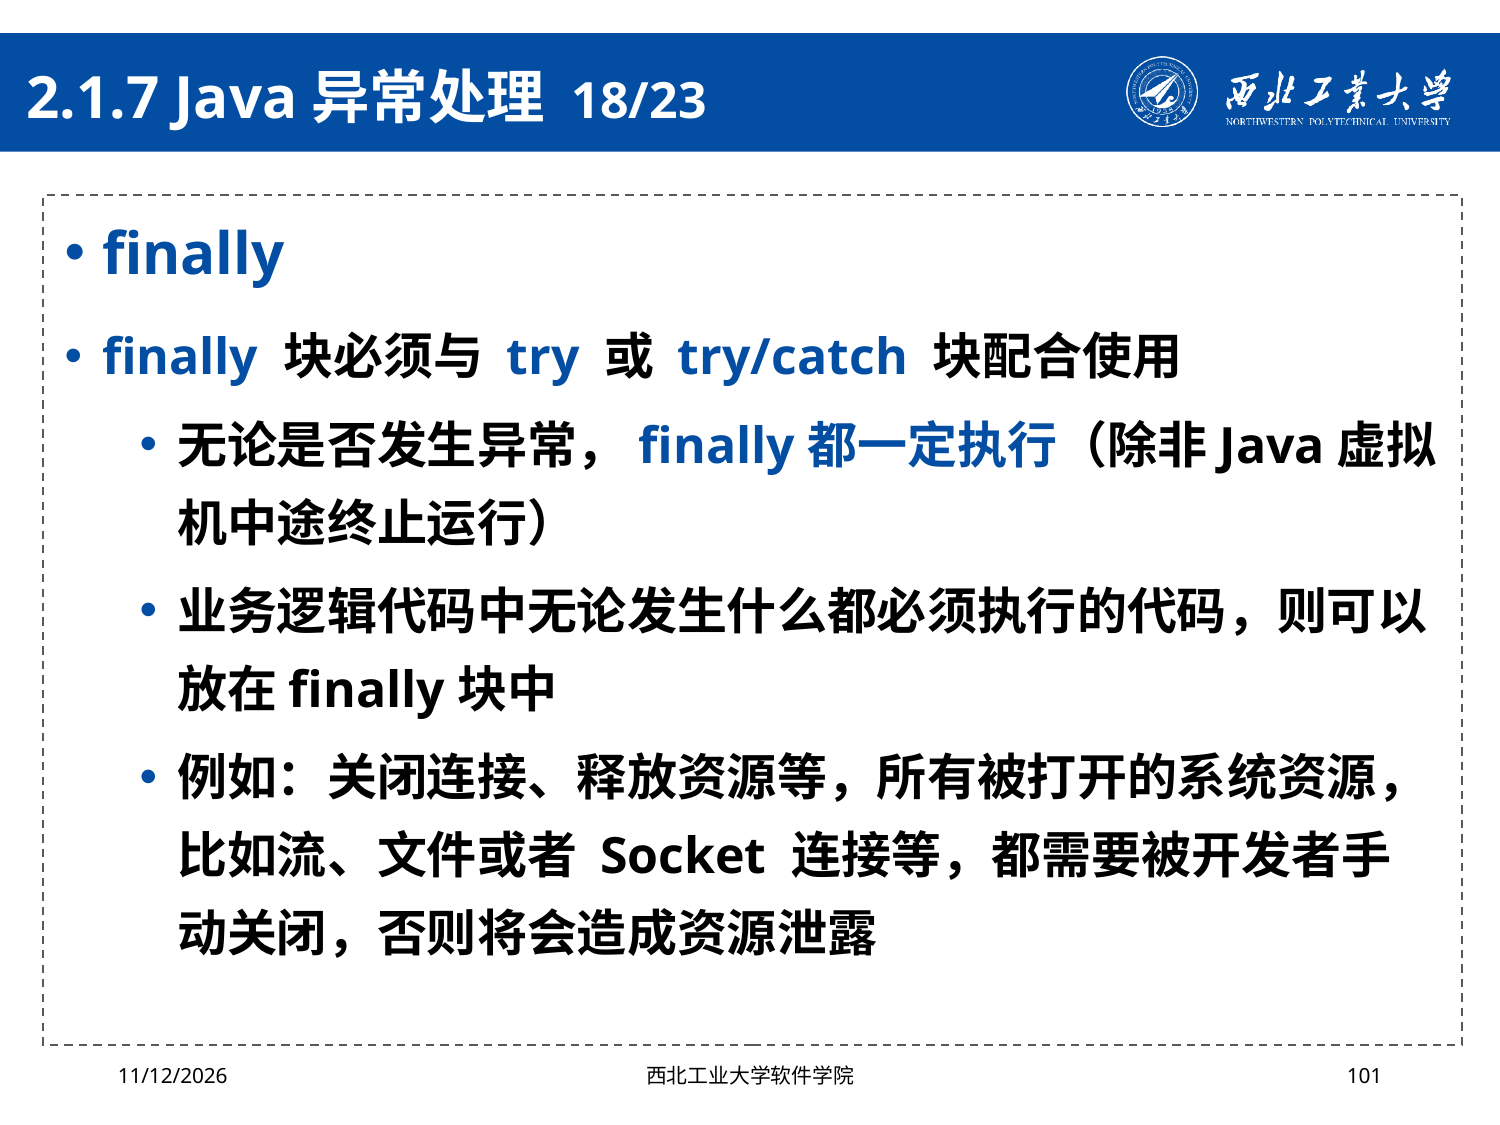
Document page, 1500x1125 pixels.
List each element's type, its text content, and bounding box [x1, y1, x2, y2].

title 2.1.7 Java异常处理 18/23 [11, 49, 1115, 149]
footer 西北工业大学软件学院 [496, 1055, 1004, 1116]
picture [1226, 68, 1451, 125]
list finally finally 块必须与 try 或 try/catch 块配合使用 无论是否发生异常，finally都一定执行（除非Java虚拟机中途终止运行） 业务逻辑代码中无论发生什么都必须执行的代码，则可以放在finally块中 例如：关闭连接、释放资源等，所有被打开的系统资源，比如流、文件或者 Socket 连接等，都需要被开发者手动关闭，否则将会造成资源泄露 [49, 201, 1457, 1036]
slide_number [103, 1055, 441, 1116]
picture [1126, 56, 1198, 127]
slide_number 101 [1059, 1055, 1397, 1116]
